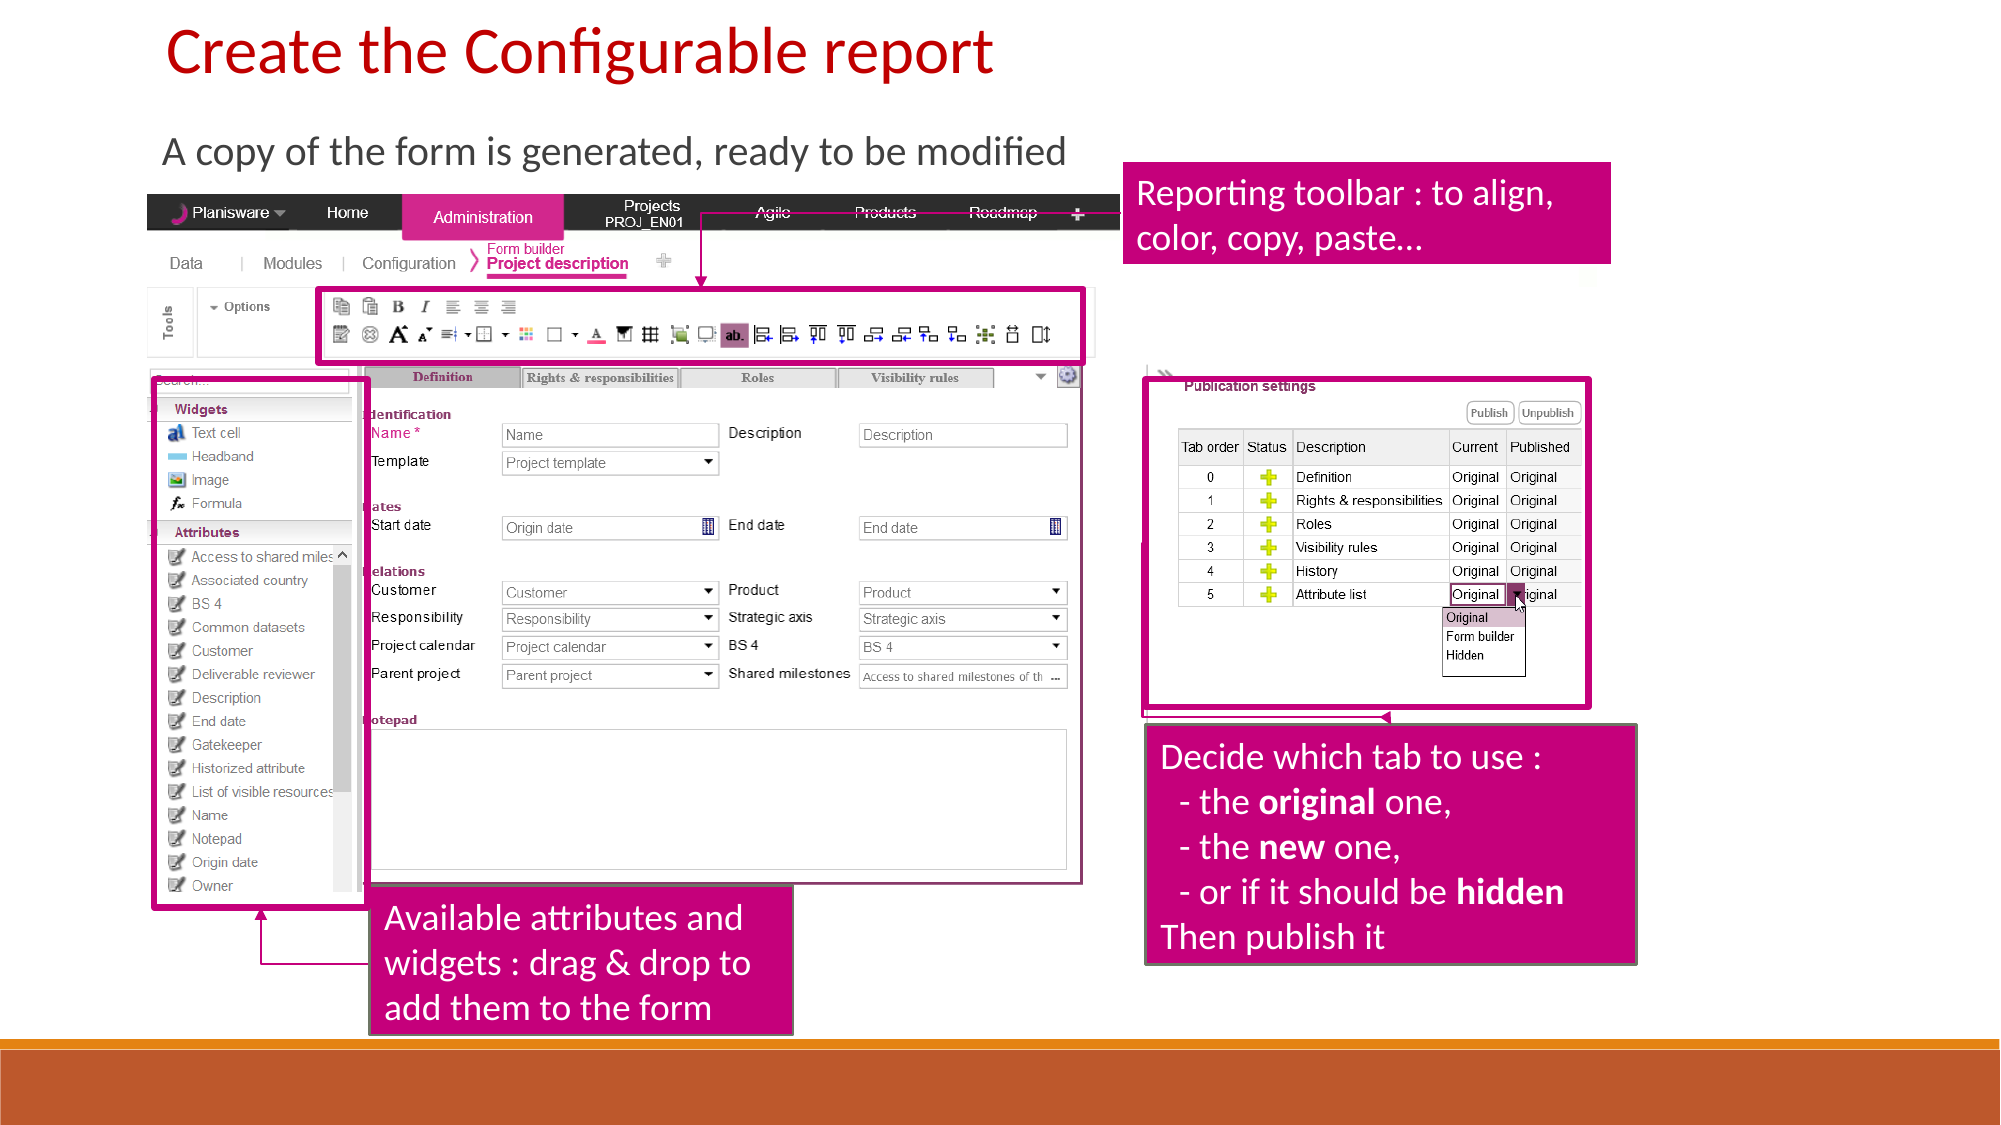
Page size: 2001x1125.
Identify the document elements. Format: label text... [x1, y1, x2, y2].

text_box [1145, 542, 1392, 726]
picture [146, 193, 1597, 893]
text_box Available attributes and widgets : drag & drop to add them to the form [368, 902, 794, 1036]
text_box Reporting toolbar : to align, color, copy, paste… [1120, 160, 1614, 267]
text_box A copy of the form is generated, ready to be modified [147, 121, 1915, 965]
text_box Decide which tab to use : - the original one, - the new one, - or if it should be hidden Then publish it [1144, 723, 1638, 966]
text_box [153, 902, 369, 909]
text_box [260, 906, 369, 965]
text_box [700, 213, 1122, 290]
text_box Create the Configurable report [151, 0, 1011, 95]
